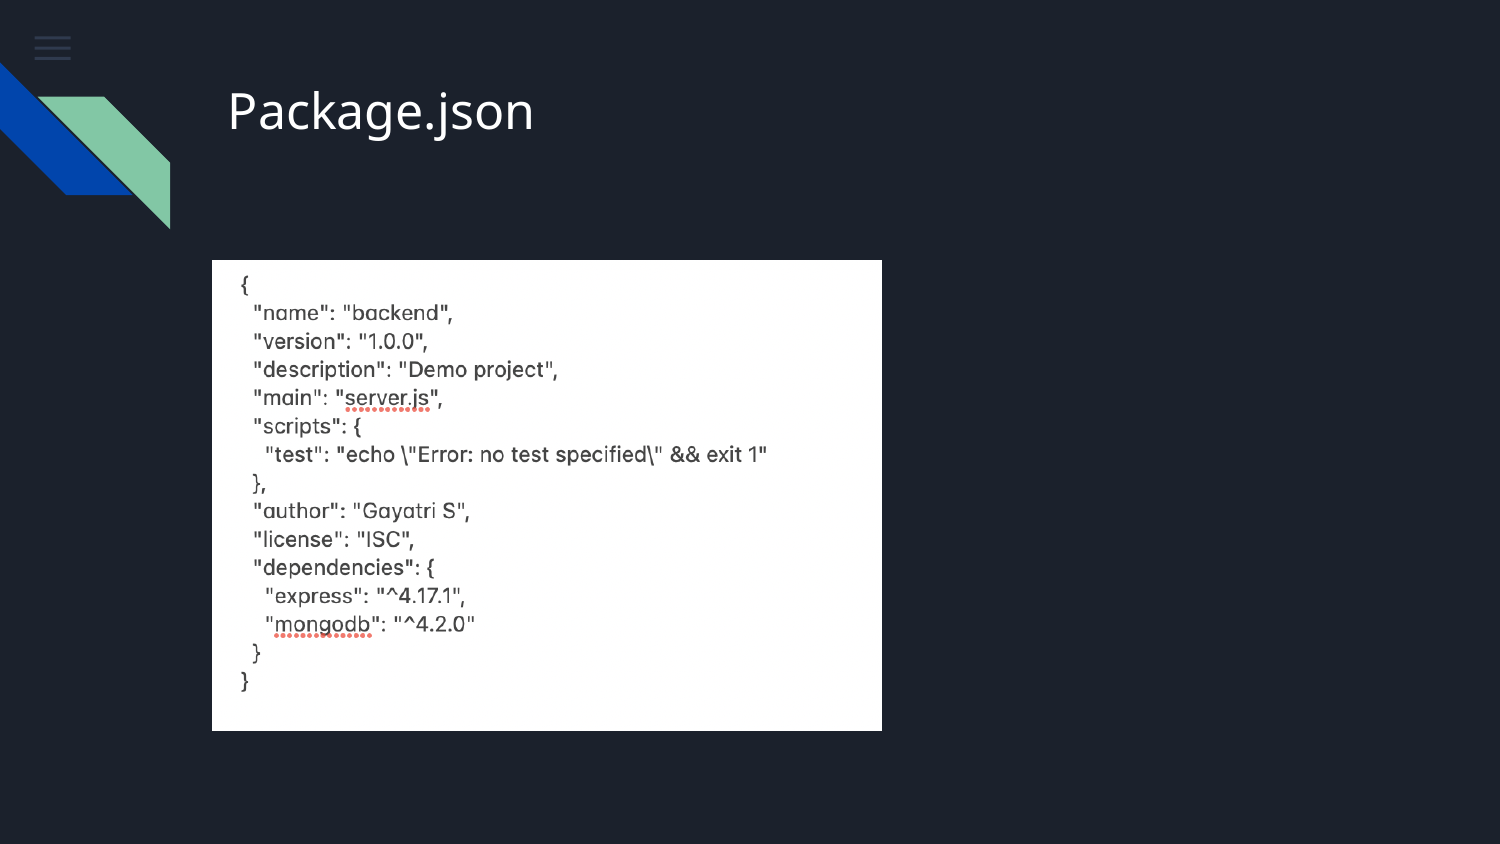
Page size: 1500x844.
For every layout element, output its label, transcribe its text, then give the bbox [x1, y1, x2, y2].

picture [212, 260, 883, 732]
title Package.json [212, 64, 1368, 215]
